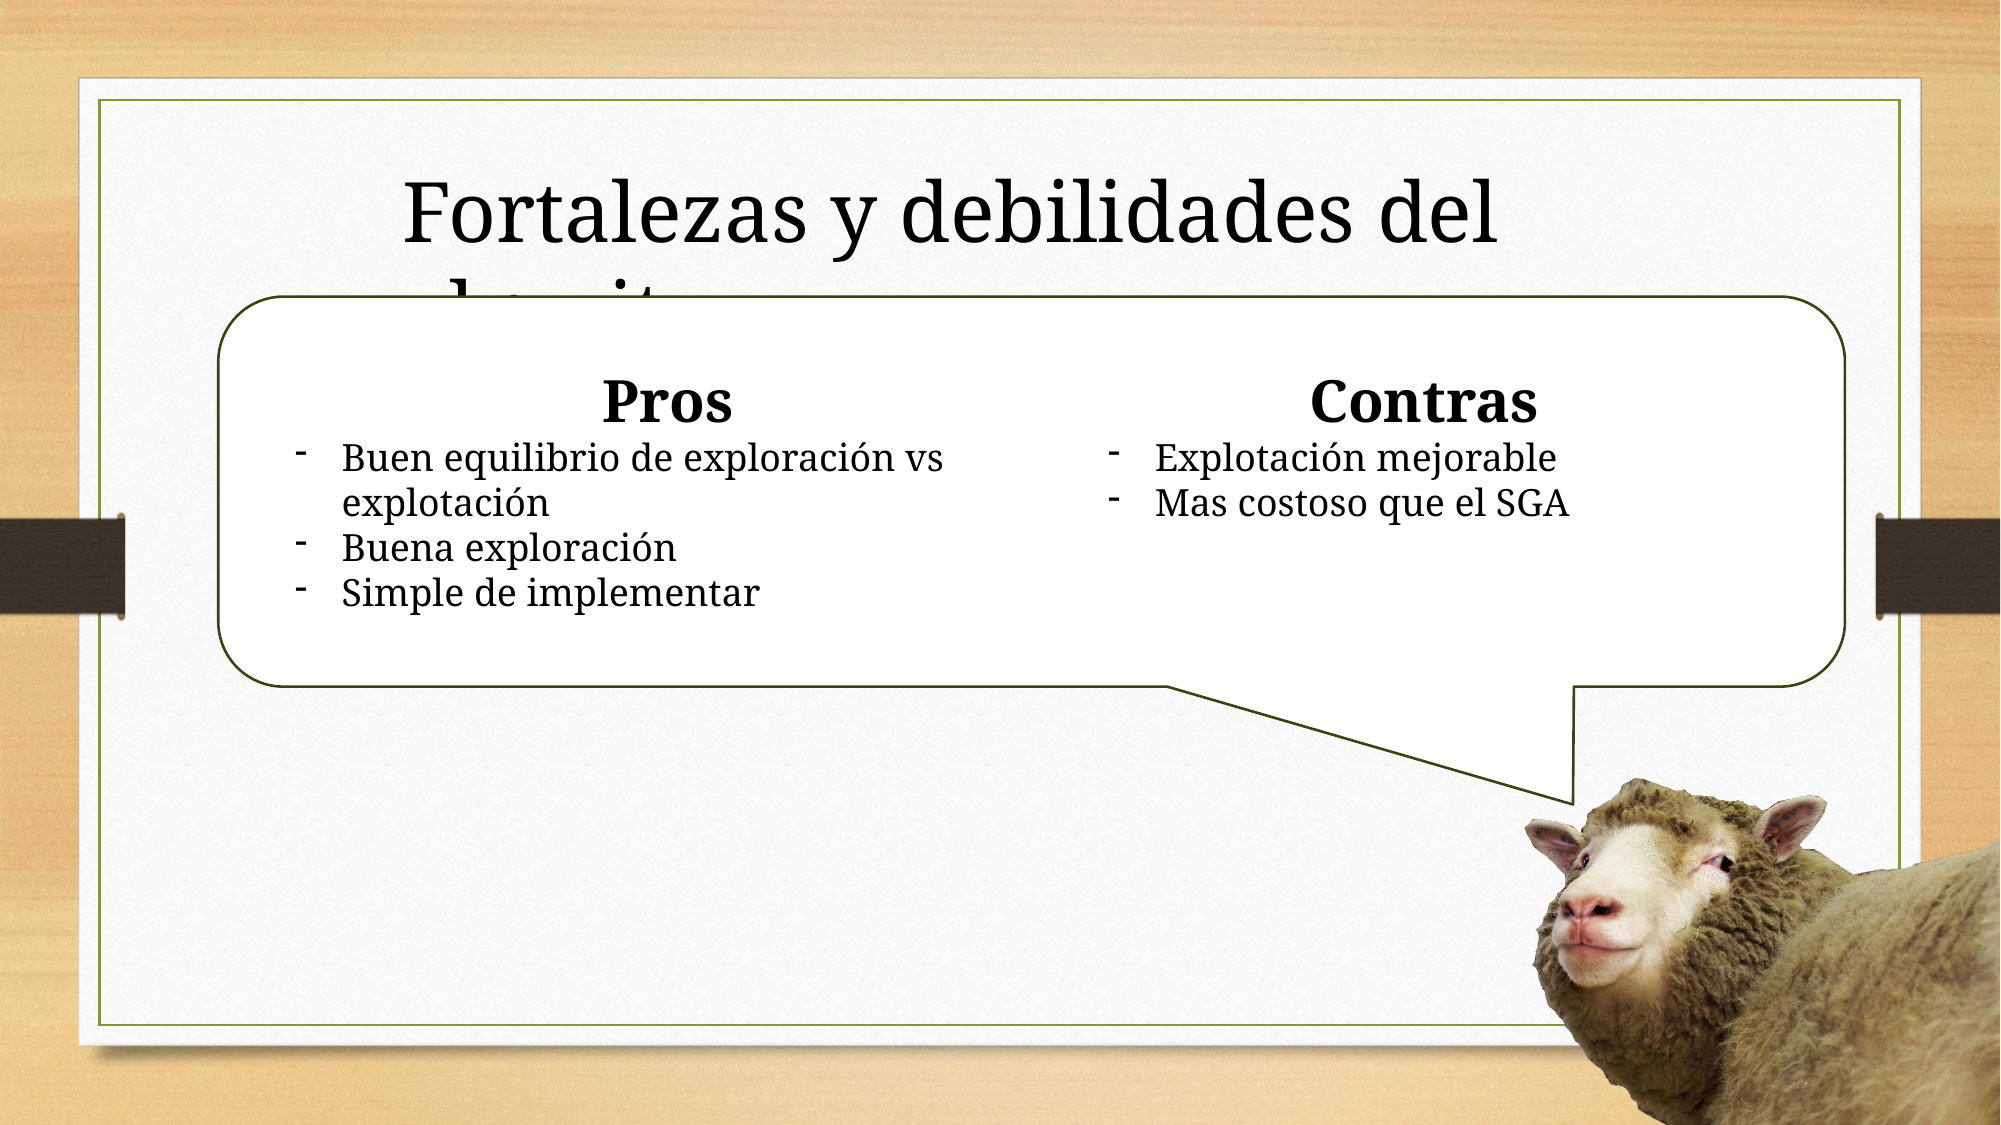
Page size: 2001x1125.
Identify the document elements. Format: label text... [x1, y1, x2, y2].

text_box Fortalezas y debilidades del algoritmo [388, 152, 1799, 297]
picture [0, 0, 2001, 1125]
text_box Pros Buen equilibrio de exploración vs explotación Buena exploración Simple de implementar [279, 356, 1057, 621]
text_box Contras Explotación mejorable Mas costoso que el SGA [1093, 356, 1755, 576]
text_box [216, 295, 1847, 788]
